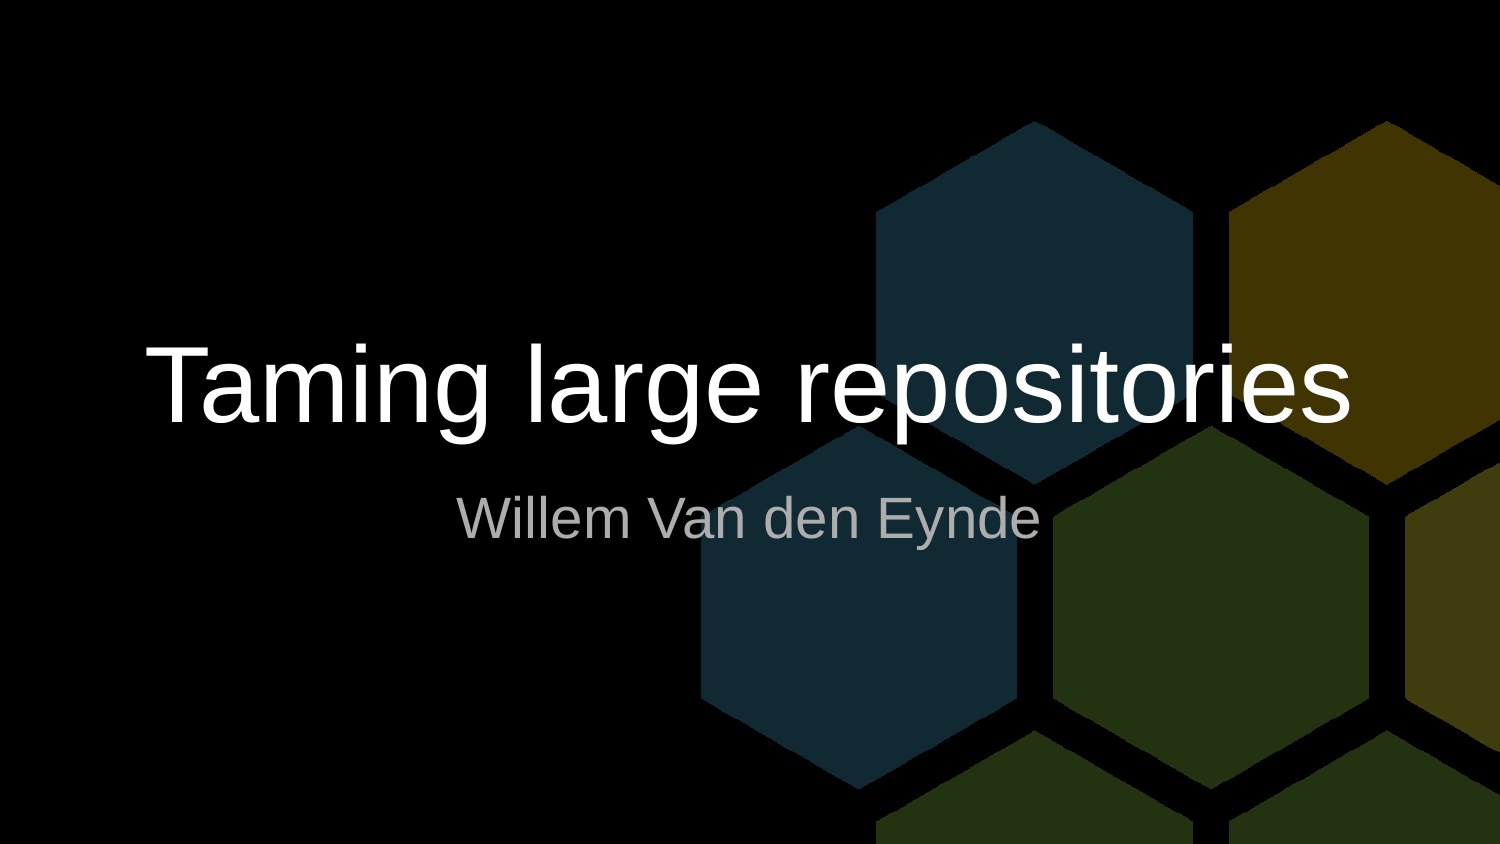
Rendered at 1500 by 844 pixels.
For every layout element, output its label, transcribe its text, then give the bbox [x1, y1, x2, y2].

subtitle Willem Van den Eynde [51, 464, 1449, 682]
title Taming large repositories [51, 122, 1449, 459]
picture [0, 0, 1500, 844]
